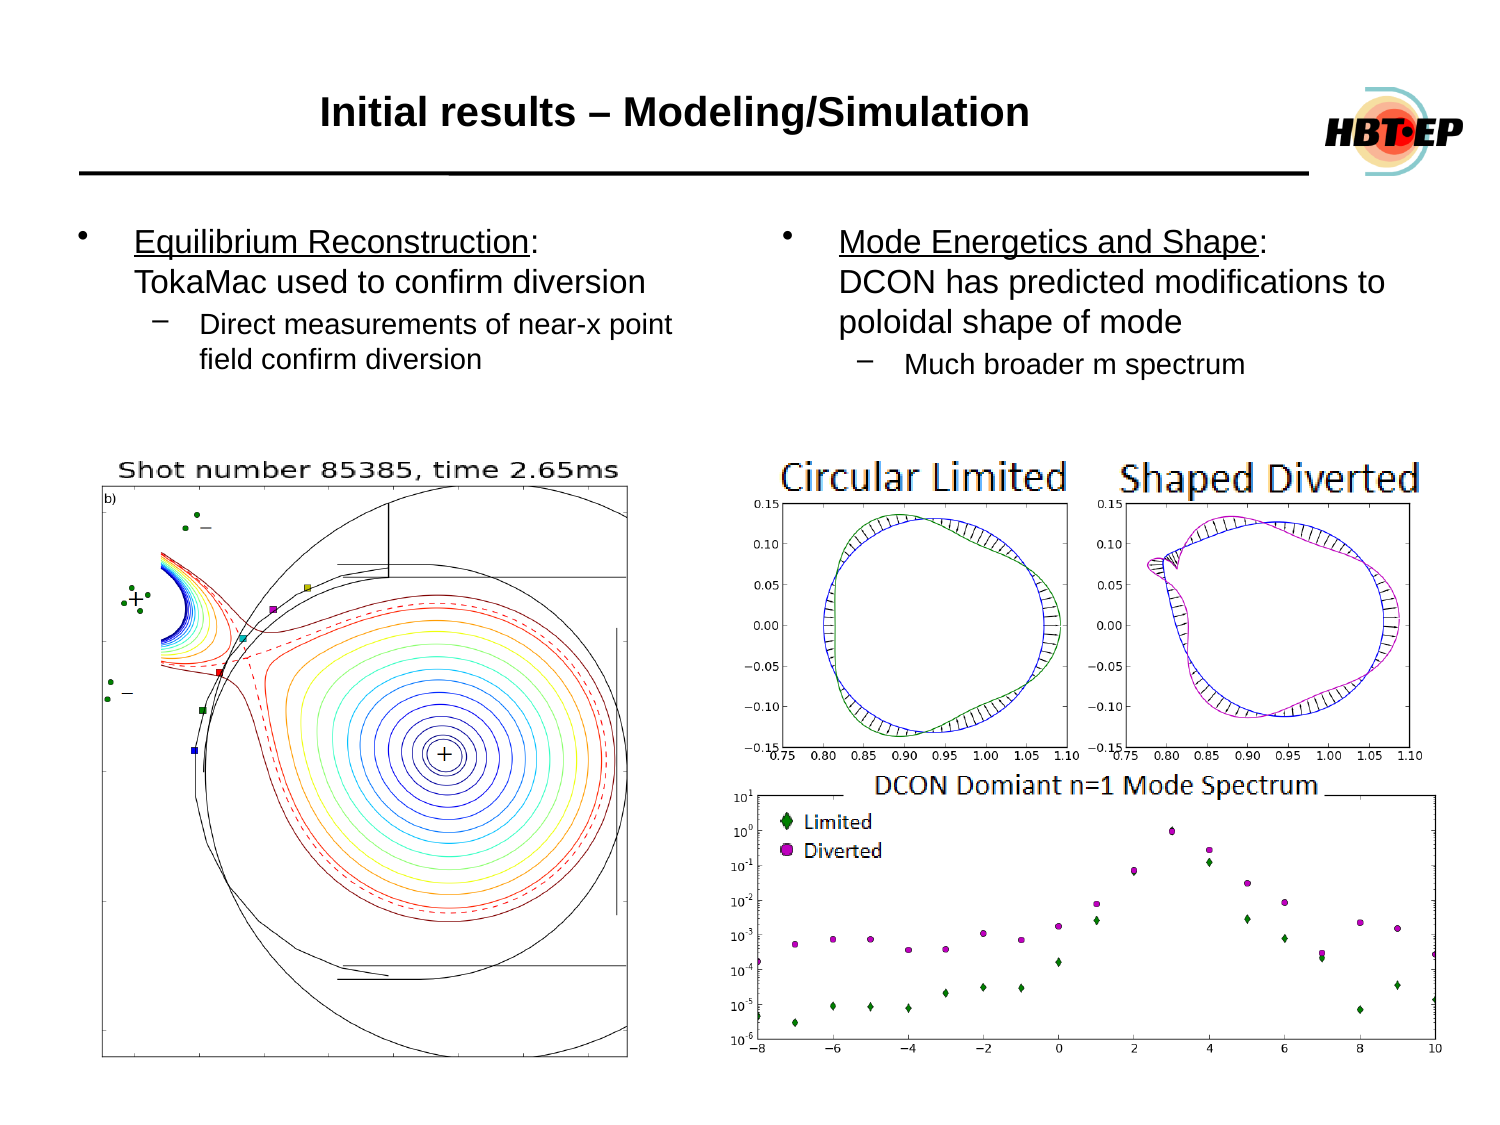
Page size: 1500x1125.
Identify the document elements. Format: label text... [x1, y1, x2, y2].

picture [1325, 87, 1463, 176]
title Initial results – Modeling/Simulation [37, 53, 1313, 166]
picture [729, 439, 1443, 1088]
text_box Mode Energetics and Shape: DCON has predicted modifications to poloidal shape of mode Much broader m spectrum [767, 212, 1405, 438]
list Equilibrium Reconstruction: TokaMac used to confirm diversion Direct measurements of near-x point field confirm diversion [62, 212, 700, 955]
picture [87, 454, 637, 1073]
